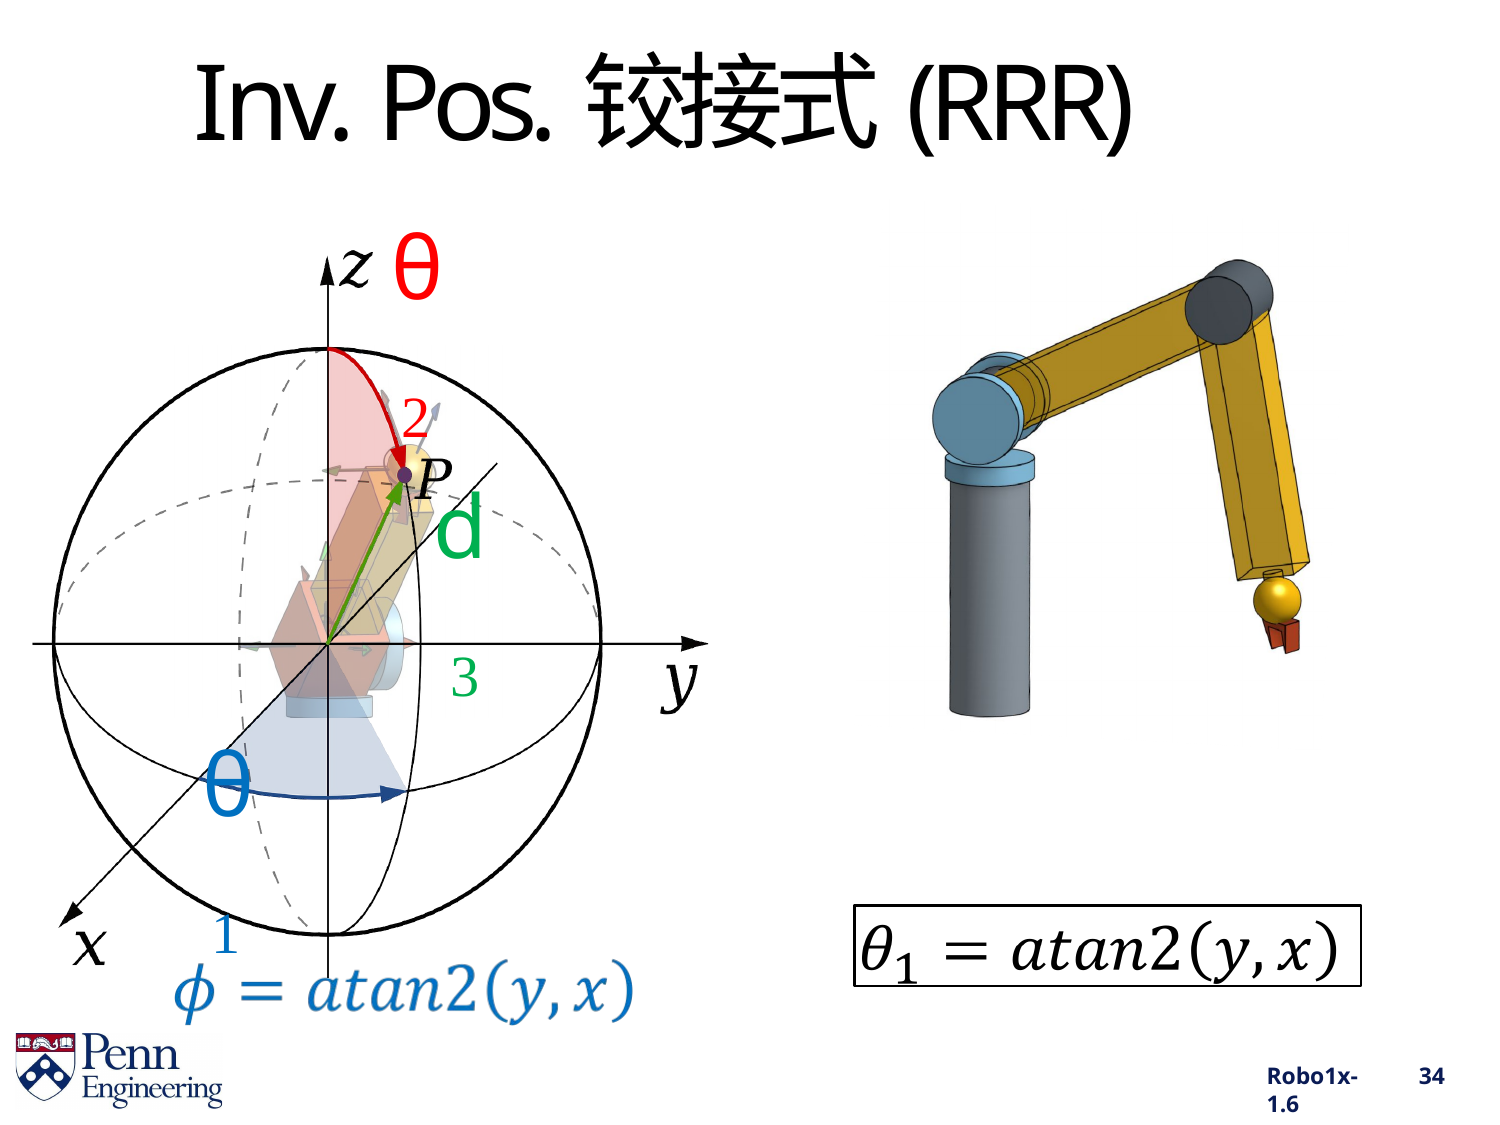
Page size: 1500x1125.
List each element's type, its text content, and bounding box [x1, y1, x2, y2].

picture [15, 1033, 223, 1110]
text_box [854, 198, 1349, 750]
text_box 2 d 3 θ 1 [200, 378, 489, 945]
text_box [854, 905, 1362, 986]
slide_number 34 [1414, 1058, 1449, 1125]
text_box θ [389, 212, 440, 318]
text_box [169, 945, 659, 1027]
text_box [31, 250, 709, 979]
text_box Robo1x-1.6 [1264, 1058, 1390, 1117]
title Inv. Pos.铰接式(RRR) [107, 0, 1392, 223]
